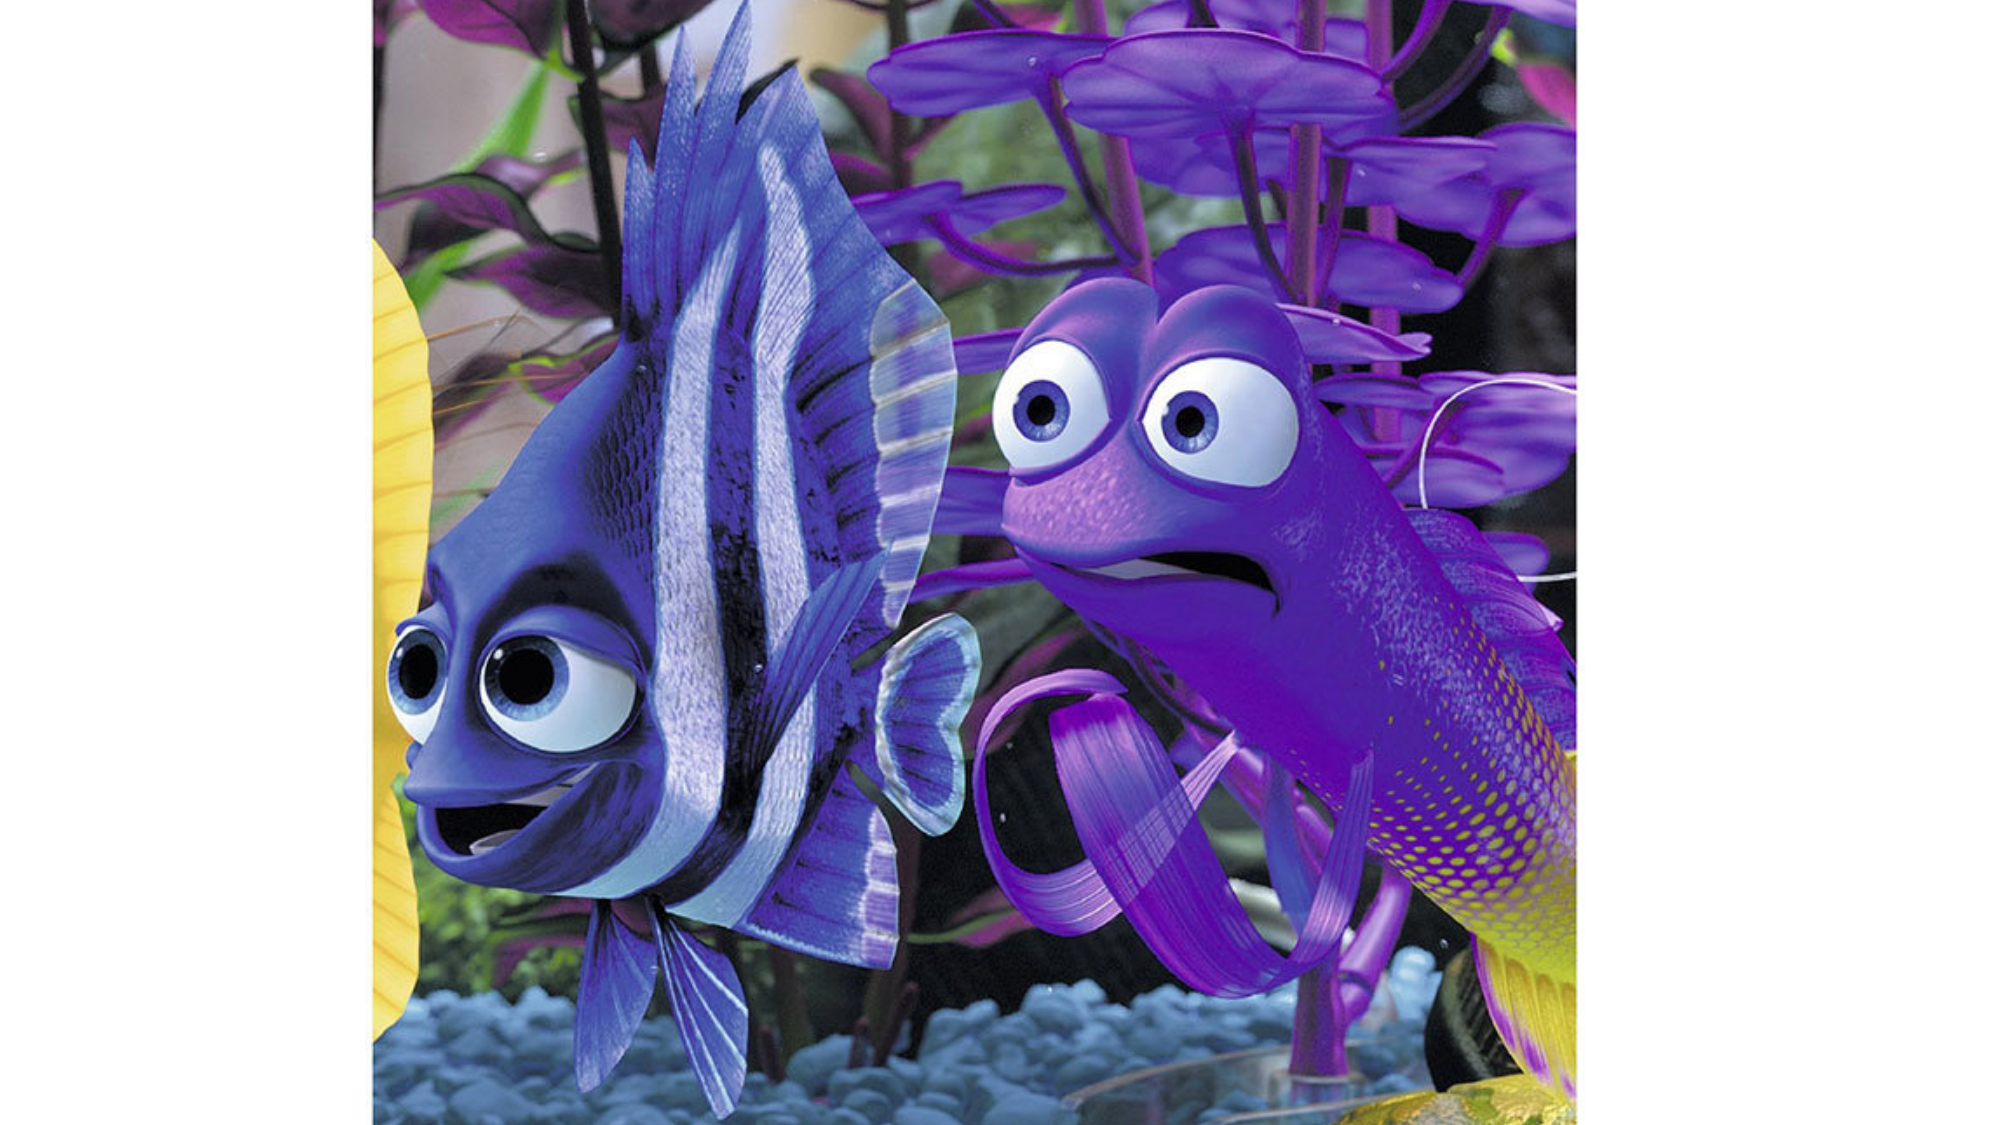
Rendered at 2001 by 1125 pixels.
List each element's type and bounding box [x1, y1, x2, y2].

picture [365, 0, 1585, 1125]
